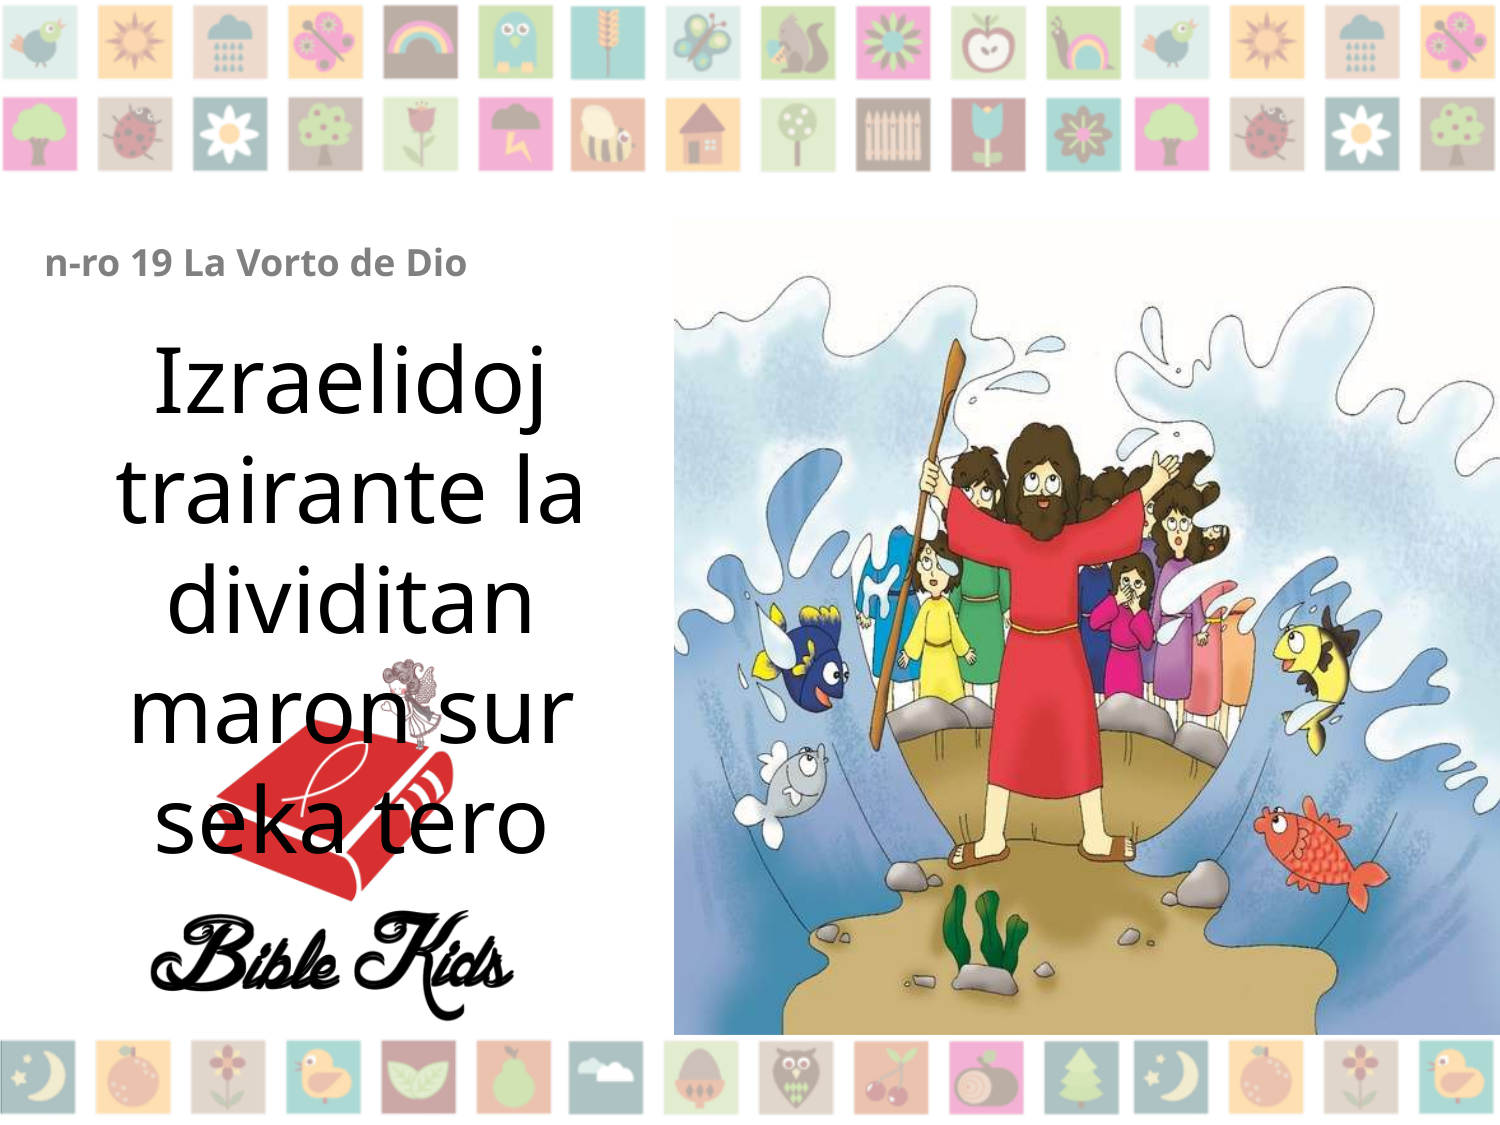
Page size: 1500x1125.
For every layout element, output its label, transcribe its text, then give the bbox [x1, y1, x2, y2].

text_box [0, 3, 1500, 181]
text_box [0, 1028, 1500, 1118]
text_box n-ro 19 La Vorto de Dio [29, 231, 514, 292]
text_box Izraelidoj trairante la dividitan maron sur seka tero [29, 314, 668, 879]
picture [125, 621, 552, 1050]
picture [674, 219, 1500, 1028]
